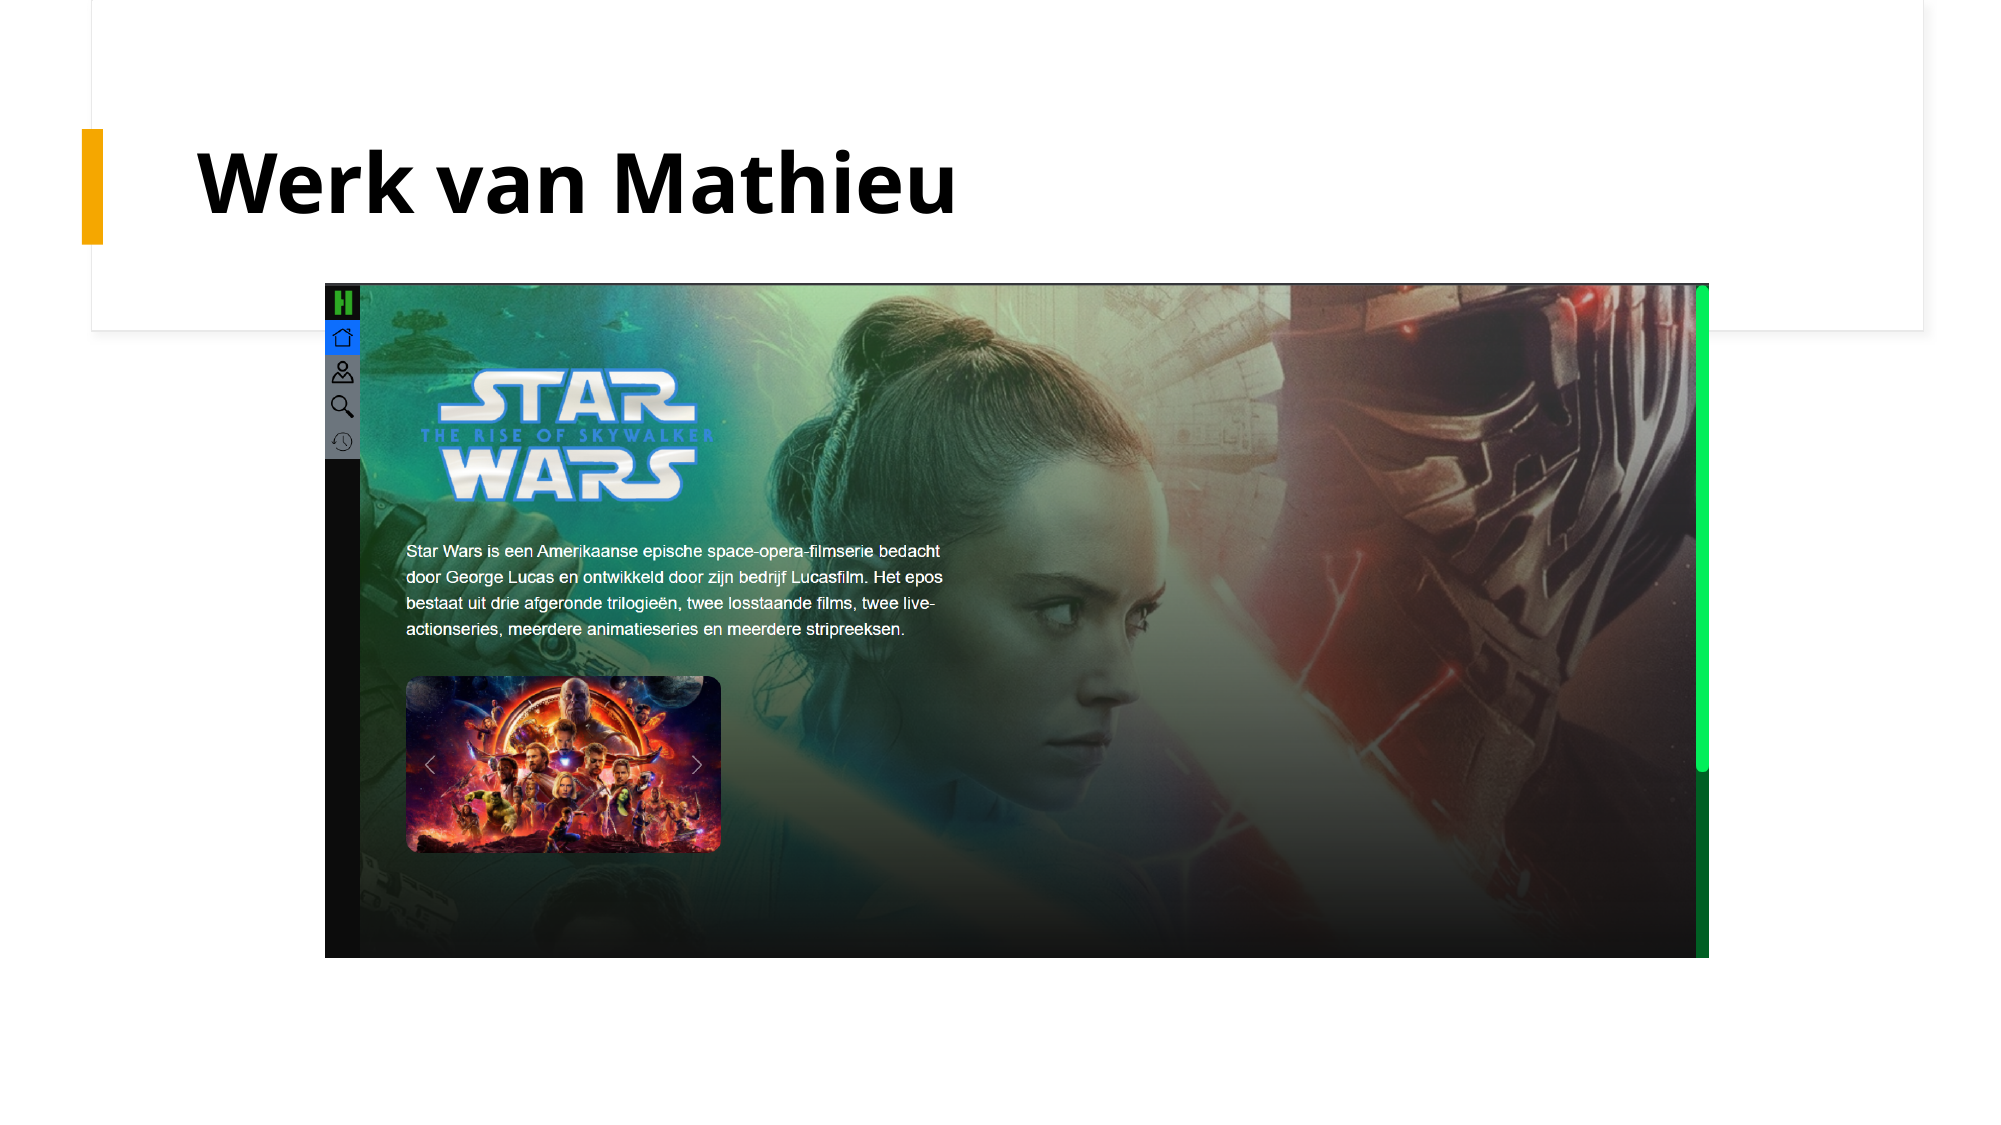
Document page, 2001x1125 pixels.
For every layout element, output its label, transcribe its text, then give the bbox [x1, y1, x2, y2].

picture [325, 283, 1709, 958]
title Werk van Mathieu [183, 90, 1851, 284]
